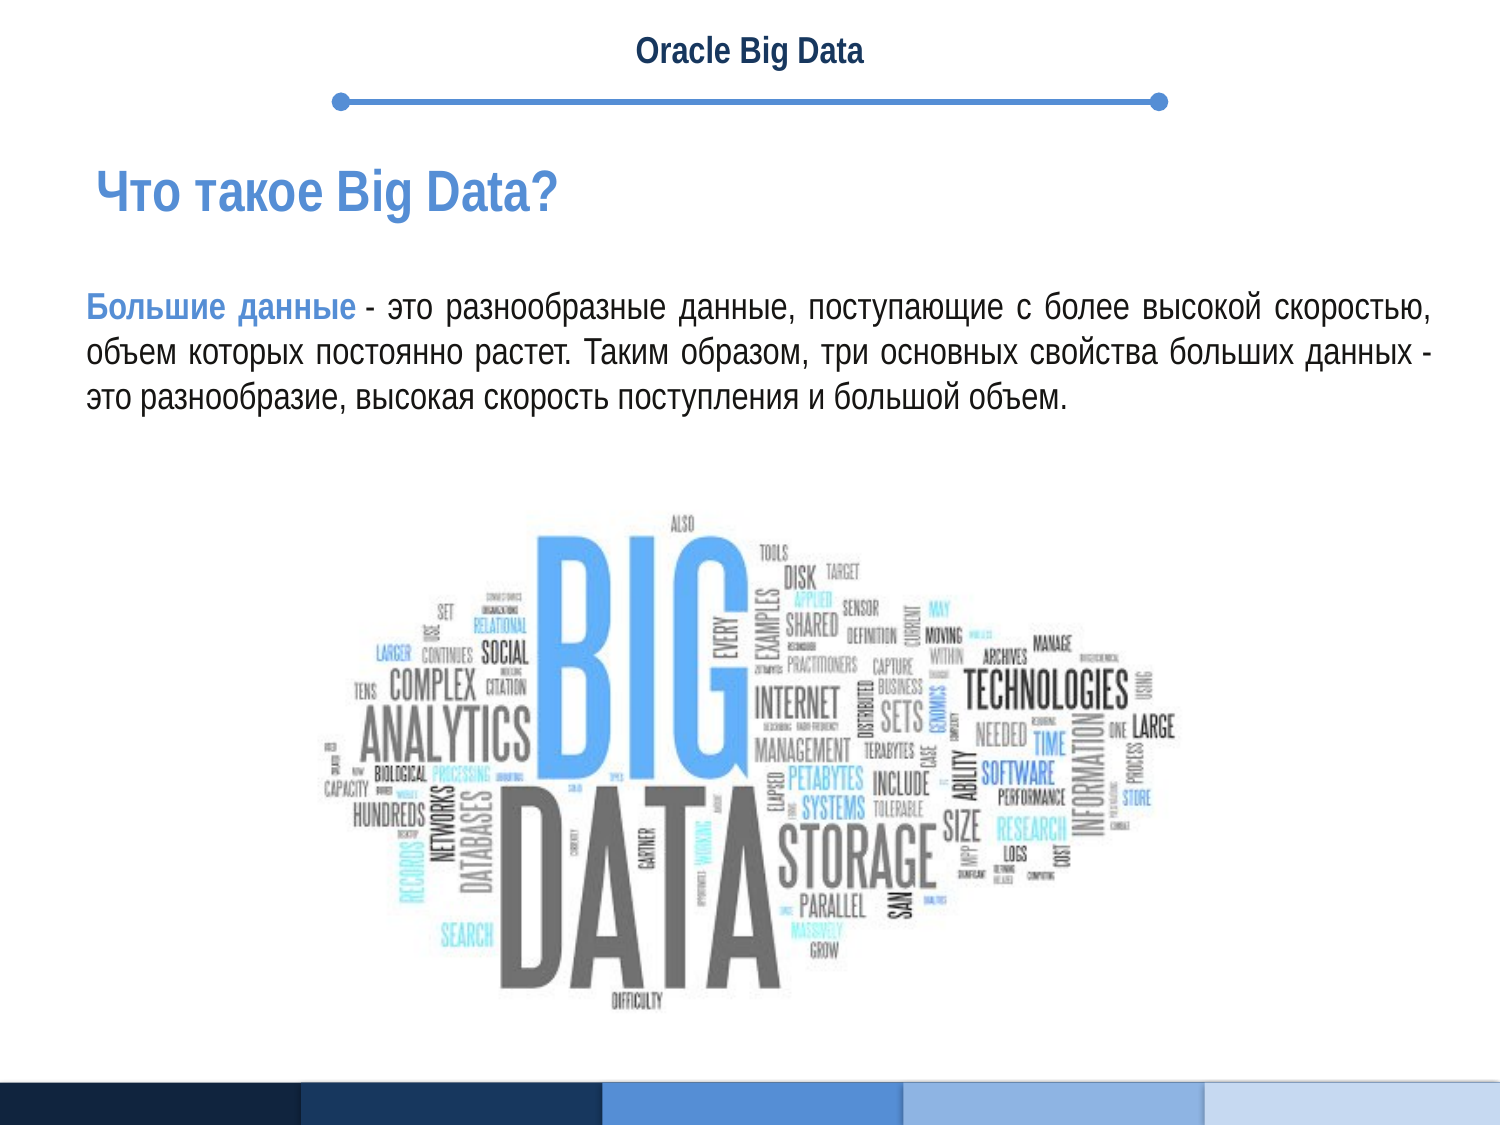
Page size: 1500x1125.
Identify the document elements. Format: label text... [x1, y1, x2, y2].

text_box Что такое Big Data? [81, 145, 575, 231]
picture [304, 455, 1196, 1069]
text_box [0, 1082, 1500, 1125]
text_box Большие данные - это разнообразные данные, поступающие с более высокой скоростью, объем которых постоянно растет. Таким образом, три основных свойства больших данных - это разнообразие, высокая скорость поступления и большой объем. [71, 274, 1447, 425]
text_box Oracle Big Data [0, 19, 1500, 79]
